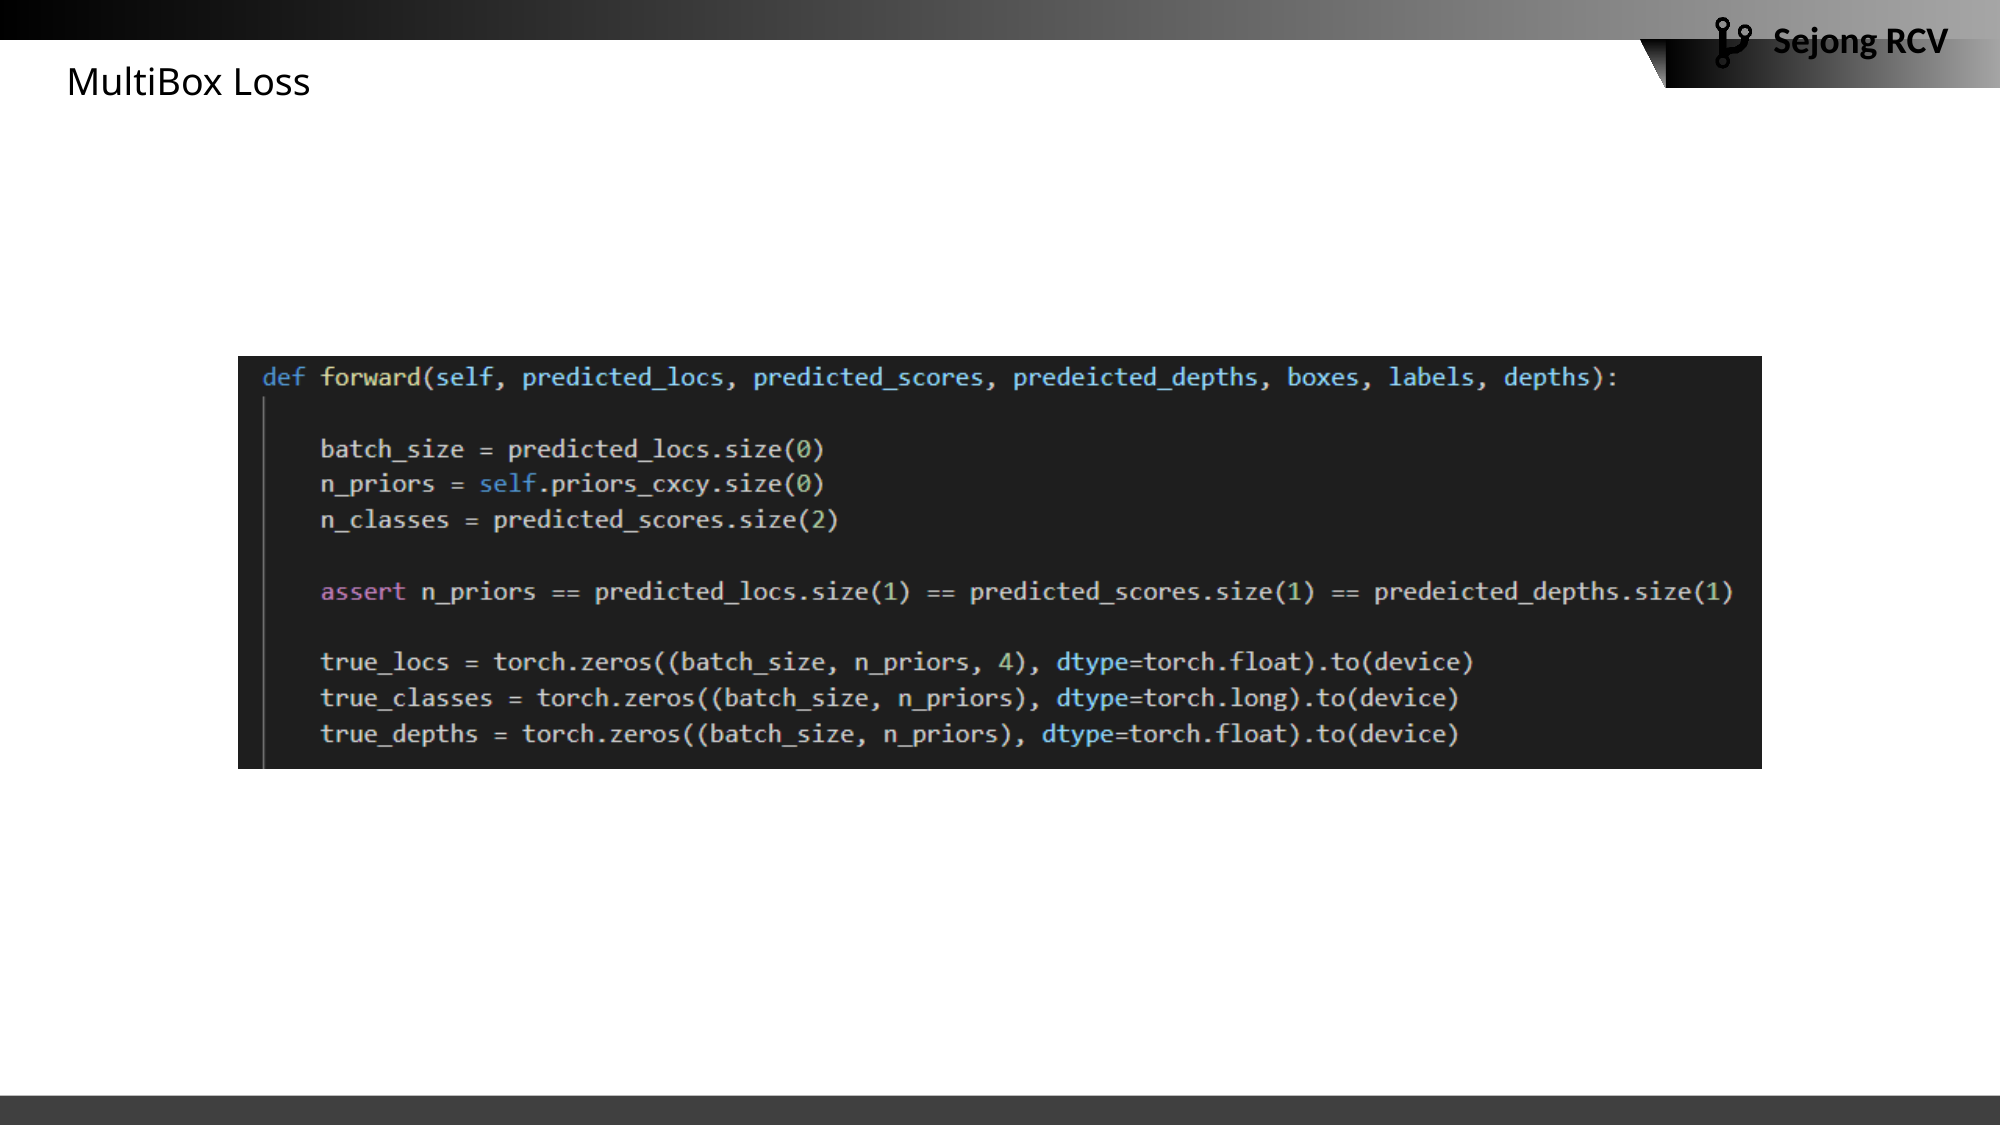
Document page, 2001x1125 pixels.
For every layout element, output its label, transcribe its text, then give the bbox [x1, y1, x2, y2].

picture [238, 356, 1762, 769]
text_box MultiBox Loss [51, 50, 326, 111]
picture [1704, 13, 1763, 72]
